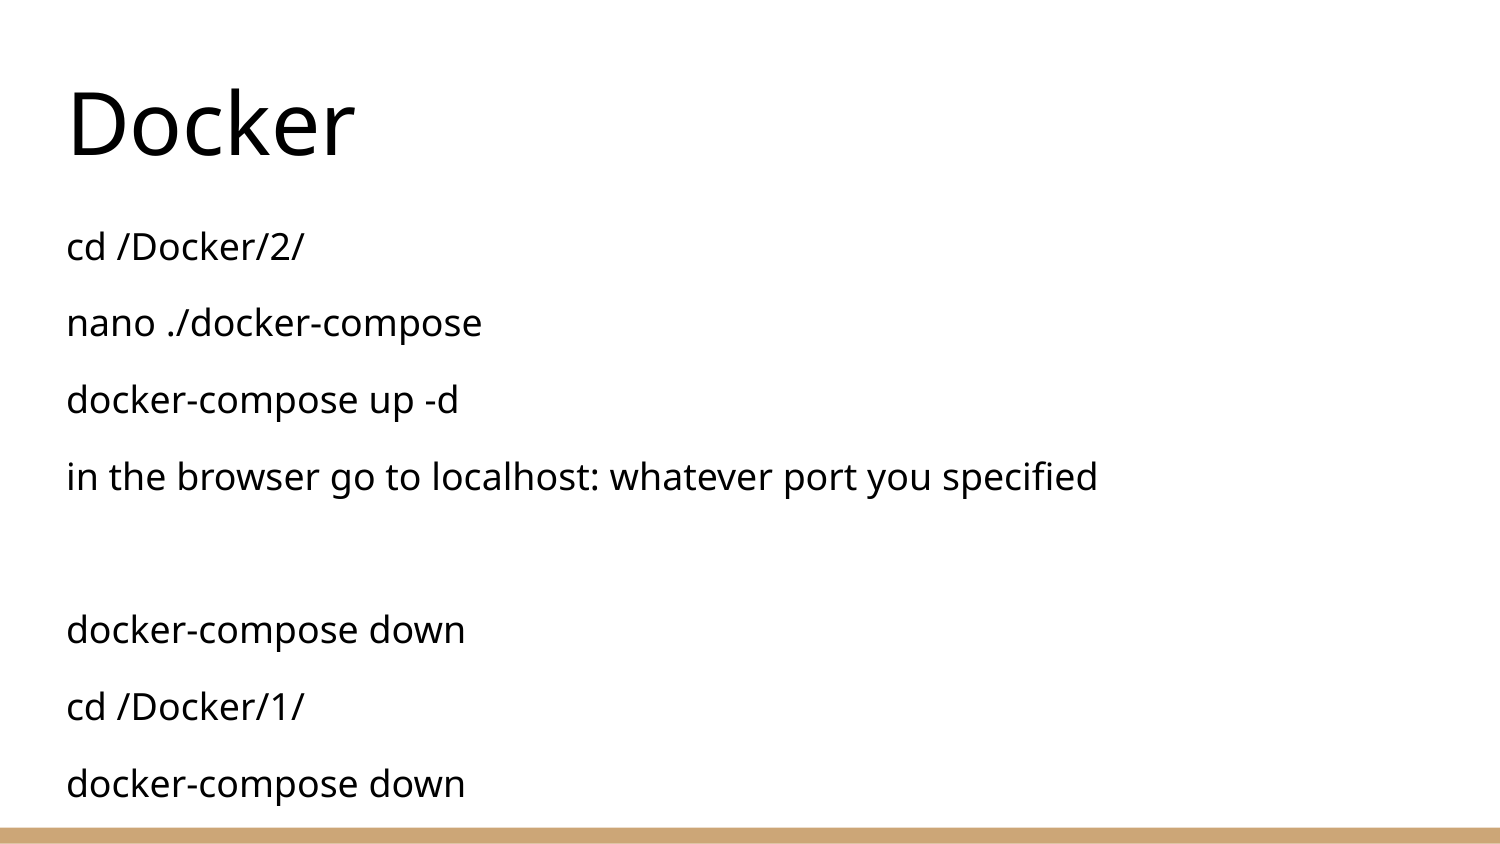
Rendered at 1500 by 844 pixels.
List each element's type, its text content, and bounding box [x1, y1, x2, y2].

title Docker [51, 51, 1449, 189]
list cd /Docker/2/ nano ./docker-compose docker-compose up -d in the browser go to localhost: whatever port you specified docker-compose down cd /Docker/1/ docker-compose down [51, 200, 1449, 844]
